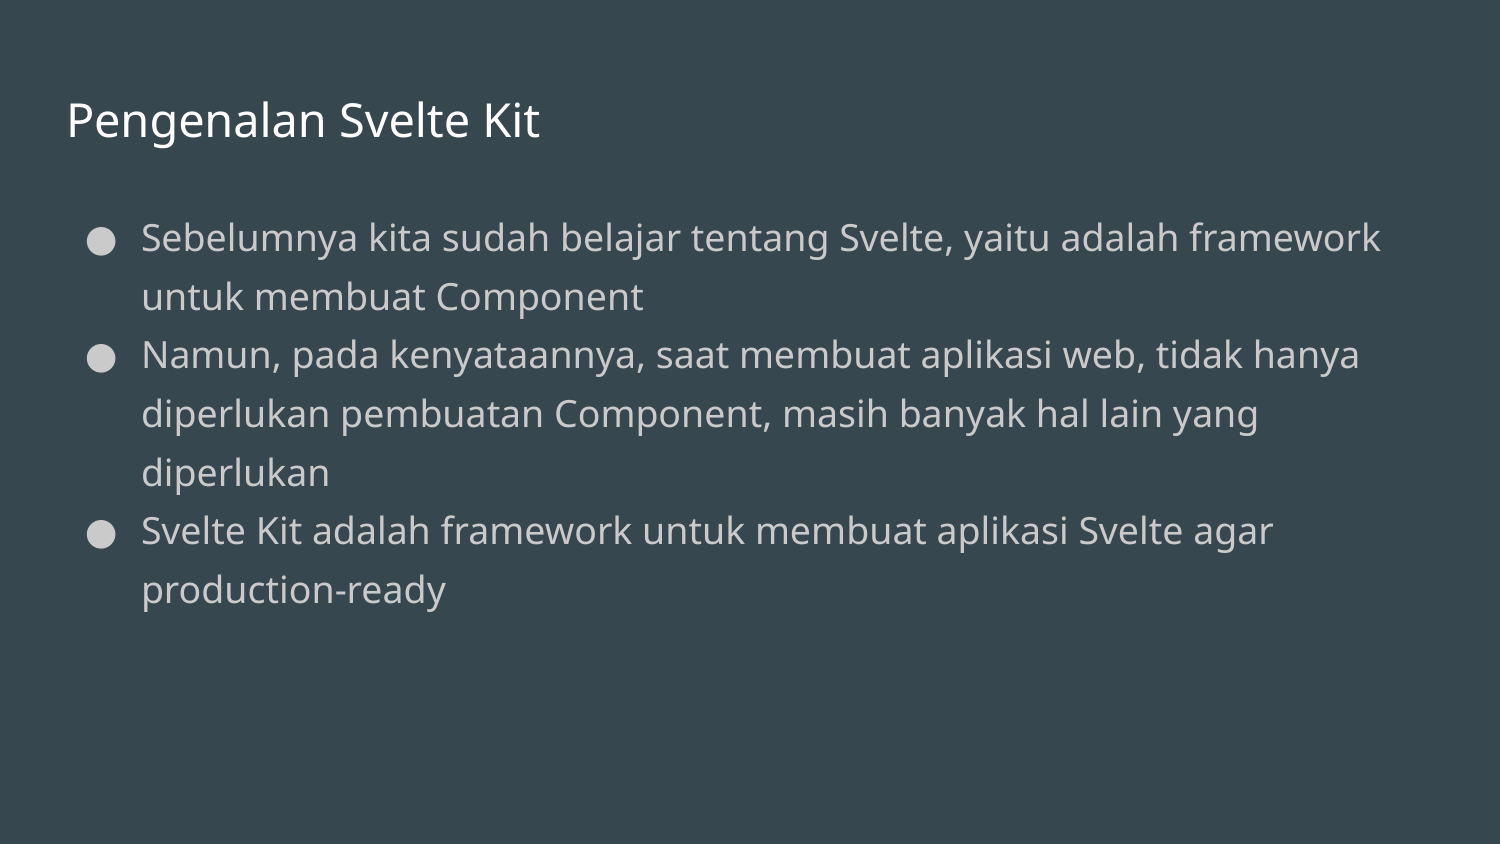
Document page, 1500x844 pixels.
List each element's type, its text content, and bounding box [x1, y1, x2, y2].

title Pengenalan Svelte Kit [51, 72, 1449, 167]
list Sebelumnya kita sudah belajar tentang Svelte, yaitu adalah framework untuk membuat Component Namun, pada kenyataannya, saat membuat aplikasi web, tidak hanya diperlukan pembuatan Component, masih banyak hal lain yang diperlukan Svelte Kit adalah framework untuk membuat aplikasi Svelte agar production-ready [51, 189, 1449, 750]
